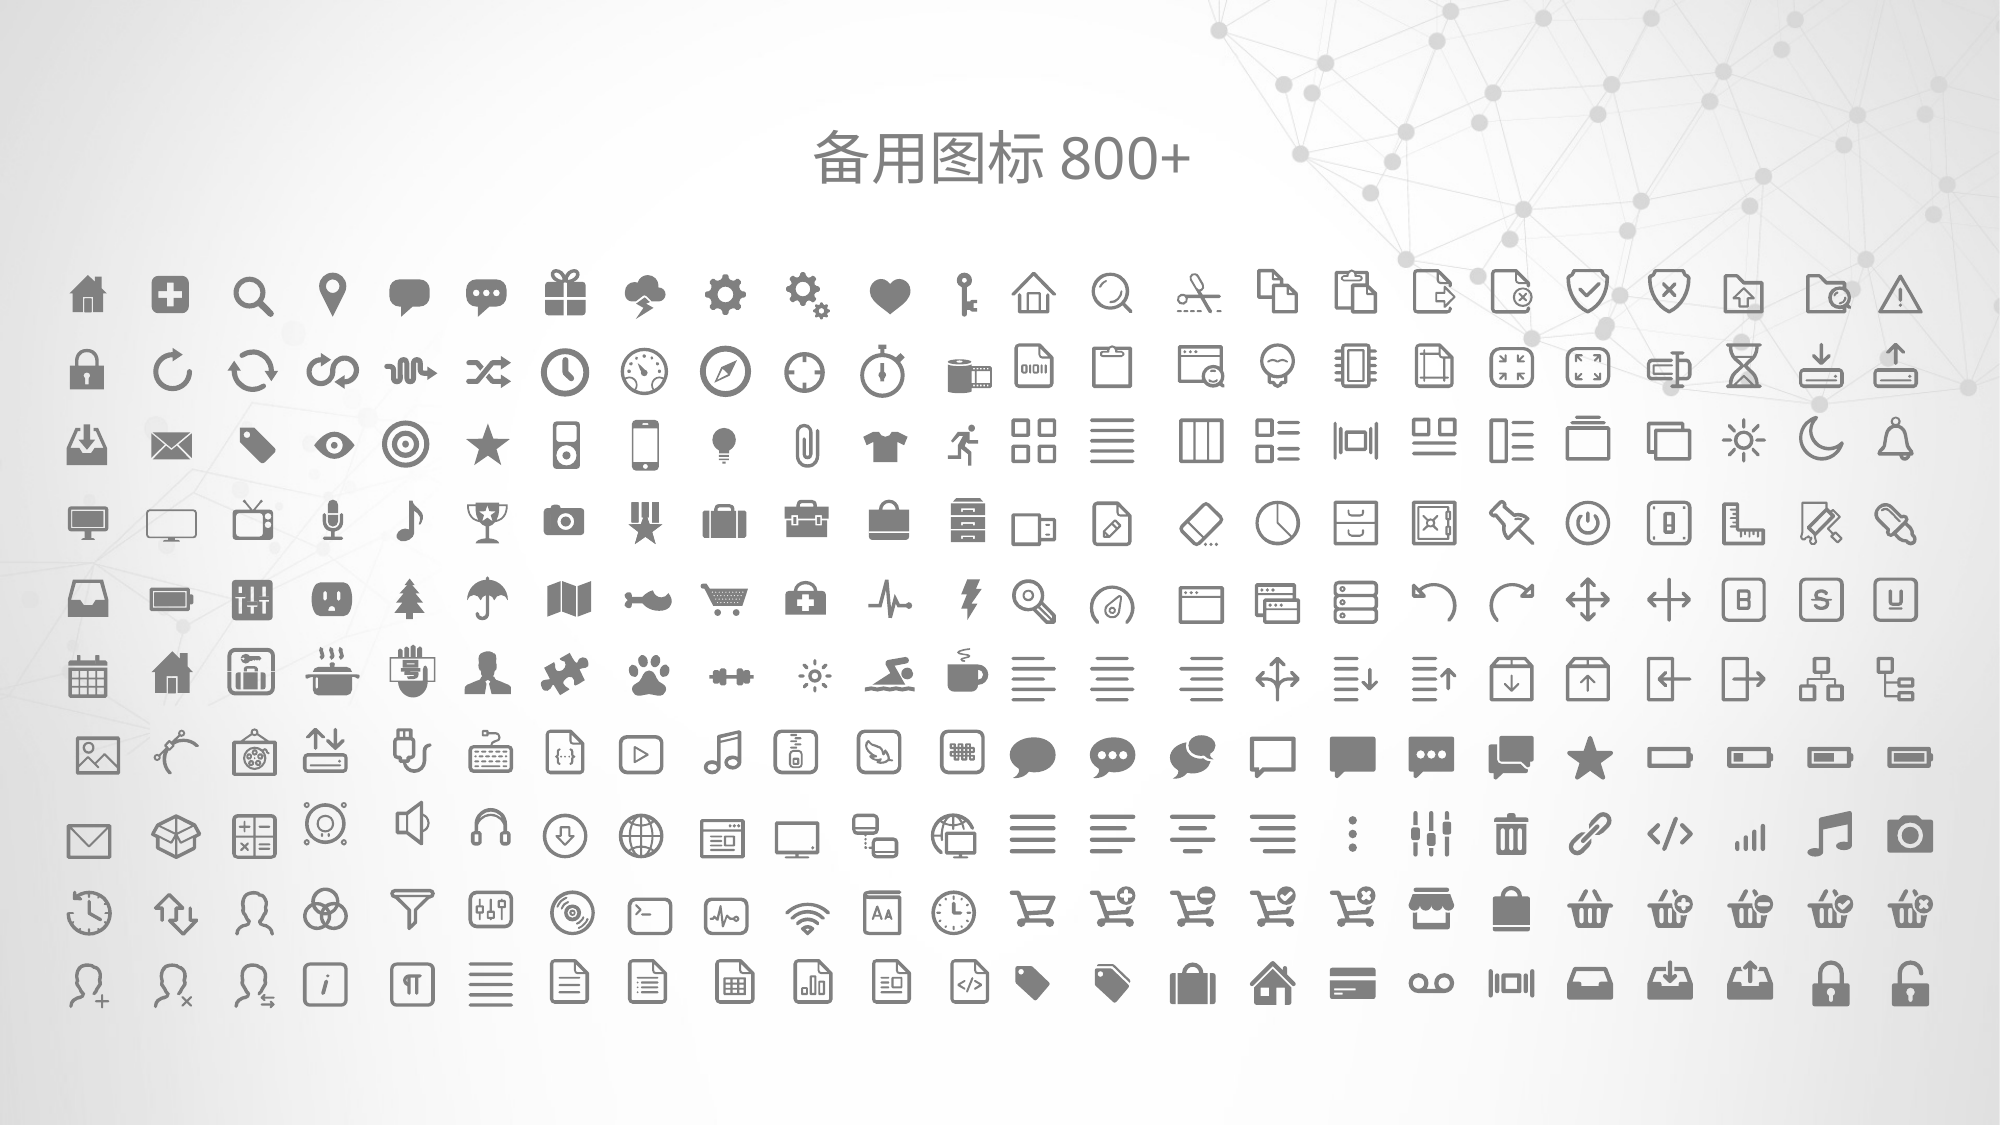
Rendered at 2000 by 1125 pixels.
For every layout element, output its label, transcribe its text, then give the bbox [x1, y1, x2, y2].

text_box [641, 502, 649, 518]
text_box [732, 609, 740, 616]
text_box [1411, 677, 1438, 681]
text_box [1089, 459, 1135, 464]
text_box [1177, 273, 1222, 314]
text_box [785, 580, 826, 615]
text_box [1807, 746, 1854, 768]
text_box [75, 736, 121, 775]
text_box [562, 581, 576, 617]
text_box [878, 363, 887, 382]
text_box [1249, 961, 1296, 1005]
text_box [1565, 577, 1610, 622]
text_box [1411, 687, 1438, 692]
text_box [466, 279, 507, 317]
text_box [1262, 849, 1296, 854]
text_box [1647, 577, 1691, 622]
text_box [1488, 735, 1534, 780]
text_box [1489, 656, 1534, 702]
text_box [1411, 451, 1457, 456]
text_box [1037, 418, 1057, 437]
text_box [1444, 811, 1450, 820]
text_box [306, 352, 360, 389]
text_box [1089, 418, 1135, 423]
text_box [577, 581, 592, 617]
text_box [394, 578, 425, 620]
text_box [542, 813, 588, 859]
text_box [1413, 842, 1418, 857]
text_box [957, 648, 971, 662]
text_box [69, 348, 104, 390]
text_box [1089, 849, 1123, 854]
text_box [396, 500, 423, 542]
text_box [567, 281, 586, 297]
text_box [232, 814, 277, 859]
text_box [774, 821, 820, 859]
text_box [239, 427, 276, 464]
text_box [1249, 837, 1296, 842]
text_box [1333, 656, 1359, 661]
text_box [939, 729, 985, 775]
text_box [1411, 582, 1457, 622]
text_box [952, 498, 984, 502]
text_box [1492, 885, 1530, 925]
text_box [968, 424, 975, 432]
text_box [1807, 889, 1854, 928]
text_box [468, 962, 514, 966]
text_box [560, 516, 571, 527]
text_box [1511, 445, 1535, 449]
text_box [552, 421, 580, 469]
text_box [785, 902, 830, 915]
text_box [947, 364, 992, 394]
text_box [1891, 960, 1930, 1007]
text_box [1092, 501, 1132, 547]
text_box [1369, 426, 1373, 455]
text_box [305, 674, 360, 696]
text_box [1361, 667, 1379, 691]
text_box [146, 509, 197, 542]
text_box [652, 502, 659, 523]
text_box [1721, 656, 1766, 702]
text_box [326, 727, 345, 751]
text_box [1429, 848, 1434, 857]
text_box [1334, 269, 1378, 314]
text_box [1411, 698, 1438, 702]
text_box [1009, 837, 1056, 842]
text_box [705, 274, 746, 315]
text_box [562, 357, 575, 382]
text_box [1646, 656, 1692, 702]
text_box [802, 663, 809, 670]
text_box [773, 729, 819, 775]
text_box [464, 651, 511, 695]
text_box [322, 513, 344, 540]
text_box [1014, 343, 1054, 389]
text_box [1511, 432, 1535, 437]
text_box [821, 663, 828, 670]
text_box [1592, 889, 1603, 902]
text_box [1887, 889, 1934, 928]
text_box [1189, 698, 1224, 702]
text_box [1178, 586, 1225, 624]
text_box [1178, 826, 1207, 831]
text_box [1565, 500, 1611, 546]
text_box [303, 887, 348, 931]
text_box [258, 596, 270, 600]
text_box [1348, 829, 1357, 839]
text_box [1873, 368, 1919, 389]
text_box [153, 893, 198, 936]
text_box [1440, 668, 1457, 691]
text_box [1334, 343, 1378, 389]
text_box [390, 888, 435, 931]
text_box [149, 587, 194, 612]
text_box [303, 838, 310, 846]
text_box [1727, 960, 1774, 1000]
text_box [67, 506, 109, 540]
text_box [1089, 826, 1127, 831]
text_box [329, 646, 335, 660]
text_box [950, 517, 986, 529]
text_box [1647, 746, 1693, 768]
text_box [470, 807, 511, 846]
text_box [1752, 829, 1757, 852]
text_box 备用图标800+ [798, 114, 1208, 199]
text_box [631, 419, 659, 471]
text_box [1011, 677, 1046, 681]
text_box [235, 672, 241, 690]
text_box [466, 360, 484, 371]
text_box [153, 963, 187, 1009]
text_box [1089, 449, 1135, 453]
text_box [1574, 415, 1602, 419]
text_box [786, 272, 820, 306]
text_box [868, 579, 913, 619]
text_box [784, 352, 825, 393]
text_box [550, 890, 595, 936]
text_box [624, 590, 672, 611]
text_box [1680, 823, 1693, 845]
text_box [1408, 894, 1455, 911]
text_box [637, 363, 648, 377]
text_box [151, 433, 165, 458]
text_box [1249, 736, 1296, 779]
text_box [1277, 420, 1301, 425]
text_box [389, 279, 430, 317]
text_box [631, 502, 639, 523]
text_box [227, 647, 275, 671]
text_box [243, 666, 258, 672]
text_box [793, 959, 833, 1004]
text_box [1329, 967, 1376, 977]
text_box [154, 592, 186, 607]
text_box [1567, 966, 1614, 1000]
text_box [710, 504, 737, 538]
text_box [1578, 889, 1588, 902]
text_box [78, 424, 96, 450]
text_box [1735, 841, 1740, 852]
text_box [550, 269, 567, 283]
text_box [714, 609, 722, 616]
text_box [930, 813, 977, 859]
text_box [243, 672, 258, 690]
text_box [466, 423, 510, 466]
picture [0, 0, 2000, 1125]
text_box [628, 518, 663, 545]
text_box [1742, 417, 1746, 429]
text_box [69, 275, 107, 313]
text_box [1429, 811, 1434, 831]
text_box [1442, 821, 1452, 835]
text_box [94, 994, 110, 1009]
text_box [1091, 272, 1133, 313]
text_box [1812, 960, 1850, 1007]
text_box [302, 753, 348, 773]
text_box [1255, 500, 1301, 546]
text_box [151, 651, 194, 693]
text_box [1009, 849, 1056, 854]
text_box [565, 269, 580, 283]
text_box [1647, 966, 1693, 1000]
text_box [68, 667, 108, 698]
text_box [544, 504, 585, 536]
text_box [1413, 269, 1456, 314]
text_box [1179, 687, 1224, 692]
text_box [659, 664, 670, 677]
text_box [699, 345, 752, 398]
text_box [152, 445, 191, 460]
text_box [1255, 444, 1274, 464]
text_box [1567, 735, 1614, 780]
text_box [1488, 969, 1493, 998]
text_box [1413, 811, 1418, 826]
text_box [650, 655, 661, 668]
text_box [627, 897, 673, 936]
text_box [1414, 343, 1454, 389]
text_box [947, 431, 979, 466]
text_box [235, 890, 274, 936]
text_box [1646, 358, 1674, 381]
text_box [1662, 960, 1678, 984]
text_box [628, 664, 639, 677]
text_box [485, 373, 512, 389]
text_box [1566, 269, 1610, 314]
text_box [1570, 421, 1606, 425]
text_box [1011, 272, 1057, 314]
text_box [247, 601, 258, 606]
text_box [1646, 421, 1692, 461]
text_box [545, 281, 564, 297]
text_box [1095, 698, 1129, 702]
text_box [1530, 969, 1535, 998]
text_box [400, 659, 421, 680]
text_box [1565, 347, 1611, 388]
text_box [1095, 677, 1129, 681]
text_box [393, 728, 432, 773]
text_box [1333, 666, 1359, 671]
text_box [700, 819, 745, 859]
text_box [1169, 886, 1216, 927]
text_box [1568, 812, 1612, 856]
text_box [231, 579, 273, 621]
text_box [950, 530, 986, 543]
text_box [1489, 418, 1508, 464]
text_box [1177, 962, 1208, 1005]
text_box [868, 499, 910, 540]
text_box [381, 420, 430, 468]
text_box [232, 728, 277, 776]
text_box [540, 348, 590, 397]
text_box [168, 678, 176, 694]
text_box [1411, 656, 1438, 661]
text_box [1011, 666, 1057, 671]
text_box [703, 730, 742, 775]
text_box [1725, 343, 1762, 389]
text_box [234, 963, 275, 1009]
text_box [1812, 342, 1831, 365]
text_box [319, 646, 325, 660]
text_box [1721, 577, 1767, 622]
text_box [1494, 813, 1529, 822]
text_box [1496, 823, 1527, 855]
text_box [1255, 657, 1300, 702]
text_box [1722, 502, 1766, 546]
text_box [790, 909, 825, 920]
text_box [468, 1003, 514, 1007]
text_box [1523, 973, 1528, 994]
text_box [1009, 890, 1056, 928]
text_box [303, 802, 310, 809]
text_box [1254, 583, 1301, 624]
text_box [95, 655, 100, 663]
text_box [1670, 351, 1692, 389]
text_box [1411, 500, 1457, 546]
text_box [1743, 835, 1748, 852]
text_box [1647, 269, 1691, 314]
text_box [384, 357, 438, 385]
text_box [872, 656, 909, 685]
text_box [1169, 973, 1176, 1005]
text_box [549, 959, 590, 1004]
text_box [1333, 580, 1379, 624]
text_box [1444, 836, 1450, 857]
text_box [391, 430, 420, 458]
text_box [545, 729, 585, 775]
text_box [1662, 816, 1678, 851]
text_box [1807, 811, 1852, 857]
text_box [66, 824, 112, 859]
text_box [152, 432, 191, 449]
text_box [1799, 656, 1844, 702]
text_box [1408, 736, 1455, 779]
text_box [1255, 418, 1274, 437]
text_box [1329, 736, 1376, 779]
text_box [643, 510, 648, 518]
text_box [1009, 814, 1056, 819]
text_box [1092, 345, 1133, 389]
text_box [1489, 582, 1535, 623]
text_box [227, 671, 275, 696]
text_box [1411, 441, 1457, 445]
text_box [620, 347, 669, 396]
text_box [181, 996, 192, 1007]
text_box [1511, 420, 1535, 425]
text_box [1011, 698, 1046, 702]
text_box [466, 355, 512, 384]
text_box [84, 298, 92, 313]
text_box [1721, 423, 1760, 463]
text_box [1277, 446, 1301, 451]
text_box [618, 813, 664, 859]
text_box [66, 890, 112, 936]
text_box [468, 729, 514, 773]
text_box [545, 299, 564, 316]
text_box [340, 838, 347, 846]
text_box [311, 582, 353, 617]
text_box [863, 431, 908, 463]
text_box [808, 669, 822, 683]
text_box [567, 299, 586, 316]
text_box [1565, 426, 1611, 461]
text_box [1169, 837, 1216, 842]
text_box [1413, 887, 1450, 892]
text_box [1646, 500, 1692, 546]
text_box [872, 959, 912, 1004]
text_box [950, 503, 986, 516]
text_box [1876, 656, 1915, 702]
text_box [1567, 903, 1614, 928]
text_box [1886, 343, 1905, 365]
text_box [715, 959, 755, 1004]
text_box [1089, 428, 1135, 433]
text_box [1009, 737, 1056, 779]
text_box [627, 959, 668, 1004]
text_box [305, 728, 326, 750]
text_box [1169, 814, 1216, 819]
text_box [1094, 964, 1131, 1003]
text_box [151, 275, 189, 314]
text_box [235, 593, 246, 597]
text_box [227, 360, 266, 392]
text_box [1411, 417, 1431, 437]
text_box [1438, 417, 1457, 437]
text_box [1799, 577, 1844, 622]
text_box [1501, 973, 1522, 994]
text_box [1012, 579, 1056, 624]
text_box [1258, 826, 1296, 831]
text_box [402, 440, 409, 448]
text_box [68, 660, 108, 666]
text_box [540, 652, 589, 696]
text_box [314, 431, 355, 459]
text_box [1887, 746, 1934, 768]
text_box [1009, 826, 1056, 831]
text_box [1727, 889, 1774, 928]
text_box [1189, 677, 1224, 681]
text_box [1260, 343, 1295, 389]
text_box [1177, 345, 1225, 388]
text_box [1348, 843, 1357, 852]
text_box [1179, 418, 1224, 464]
text_box [702, 510, 710, 538]
text_box [786, 520, 828, 538]
text_box [302, 962, 348, 1007]
text_box [153, 347, 193, 392]
text_box [1511, 457, 1535, 461]
text_box [1412, 912, 1450, 930]
text_box [1488, 499, 1535, 545]
text_box [330, 441, 338, 449]
text_box [1755, 438, 1767, 442]
text_box [1800, 501, 1843, 545]
text_box [1489, 347, 1535, 388]
text_box [1374, 421, 1379, 460]
text_box [1490, 269, 1533, 314]
text_box [1179, 501, 1224, 547]
text_box [1333, 500, 1379, 546]
text_box [467, 576, 508, 621]
text_box [712, 427, 736, 454]
text_box [1333, 698, 1359, 702]
text_box [69, 963, 102, 1009]
text_box [240, 653, 262, 664]
text_box [1877, 416, 1914, 461]
text_box [547, 581, 561, 617]
text_box [260, 672, 266, 690]
text_box [67, 579, 109, 617]
text_box [72, 511, 104, 527]
text_box [1333, 687, 1359, 692]
text_box [319, 272, 347, 317]
text_box [1089, 438, 1135, 443]
text_box [864, 686, 915, 692]
text_box [1209, 973, 1216, 1005]
text_box [1329, 886, 1376, 927]
text_box [931, 890, 977, 936]
text_box [1277, 431, 1301, 435]
text_box [950, 959, 990, 1004]
text_box [467, 502, 508, 544]
text_box [813, 302, 830, 320]
text_box [468, 993, 514, 997]
text_box [1037, 444, 1057, 464]
text_box [1257, 268, 1298, 314]
text_box [1426, 833, 1436, 846]
text_box [852, 813, 879, 845]
text_box [1169, 735, 1216, 779]
text_box [340, 802, 347, 809]
text_box [1095, 656, 1129, 661]
text_box [1089, 666, 1135, 671]
text_box [1647, 889, 1693, 928]
text_box [961, 579, 982, 621]
text_box [795, 423, 820, 468]
text_box [700, 583, 748, 606]
text_box [153, 729, 199, 775]
text_box [1015, 966, 1050, 1001]
text_box [232, 499, 274, 540]
text_box [1329, 980, 1376, 999]
text_box [1799, 368, 1844, 389]
text_box [1011, 656, 1046, 661]
text_box [1011, 687, 1057, 692]
text_box [1089, 814, 1136, 819]
text_box [1348, 816, 1357, 825]
text_box [66, 427, 108, 466]
text_box [864, 837, 899, 859]
text_box [1799, 415, 1844, 461]
text_box [468, 982, 514, 987]
text_box [869, 278, 911, 315]
text_box [709, 668, 754, 686]
text_box [1887, 815, 1934, 853]
text_box [860, 344, 905, 398]
text_box [1565, 656, 1610, 702]
text_box [821, 683, 828, 689]
text_box [1760, 823, 1766, 852]
text_box [956, 272, 978, 317]
text_box [947, 359, 972, 365]
text_box [1249, 814, 1296, 819]
text_box [638, 655, 648, 668]
text_box [390, 962, 435, 1007]
text_box [1873, 577, 1919, 622]
text_box [1182, 849, 1203, 854]
text_box [1333, 421, 1337, 460]
text_box [635, 297, 654, 320]
text_box [1492, 927, 1530, 932]
text_box [714, 360, 737, 383]
text_box [1408, 973, 1455, 994]
text_box [543, 511, 551, 532]
text_box [312, 662, 353, 672]
text_box [389, 644, 436, 698]
text_box [1878, 274, 1923, 314]
text_box [562, 451, 571, 460]
text_box [327, 499, 339, 527]
text_box [1179, 666, 1224, 671]
text_box [305, 803, 346, 845]
text_box [395, 800, 430, 846]
text_box [178, 433, 192, 458]
text_box [618, 735, 664, 775]
text_box [1089, 585, 1135, 624]
text_box [1089, 837, 1136, 842]
text_box [624, 275, 666, 302]
text_box [1647, 823, 1661, 845]
text_box [901, 667, 914, 680]
text_box [1494, 973, 1500, 994]
text_box [1411, 827, 1420, 841]
text_box [239, 349, 279, 382]
text_box [1277, 457, 1301, 461]
text_box [1089, 687, 1135, 692]
text_box [796, 917, 819, 926]
text_box [1727, 746, 1774, 768]
text_box [468, 972, 514, 977]
text_box [1011, 513, 1057, 547]
text_box [737, 510, 747, 538]
text_box [800, 925, 815, 936]
text_box [1011, 418, 1031, 437]
text_box [150, 814, 202, 859]
text_box [1089, 886, 1136, 927]
text_box [1344, 430, 1368, 452]
text_box [1874, 503, 1917, 546]
text_box [947, 664, 989, 692]
text_box [1249, 886, 1296, 927]
text_box [1411, 666, 1438, 671]
text_box [1333, 677, 1359, 681]
text_box [1338, 426, 1343, 455]
text_box [856, 729, 902, 775]
text_box [338, 646, 344, 660]
text_box [233, 276, 274, 318]
text_box [784, 499, 829, 519]
text_box [1806, 274, 1851, 314]
text_box [1189, 656, 1224, 661]
text_box [863, 890, 902, 936]
text_box [703, 897, 749, 936]
text_box [632, 670, 667, 696]
text_box [1011, 444, 1031, 464]
text_box [468, 890, 514, 929]
text_box [1089, 737, 1136, 779]
text_box [1723, 274, 1764, 314]
